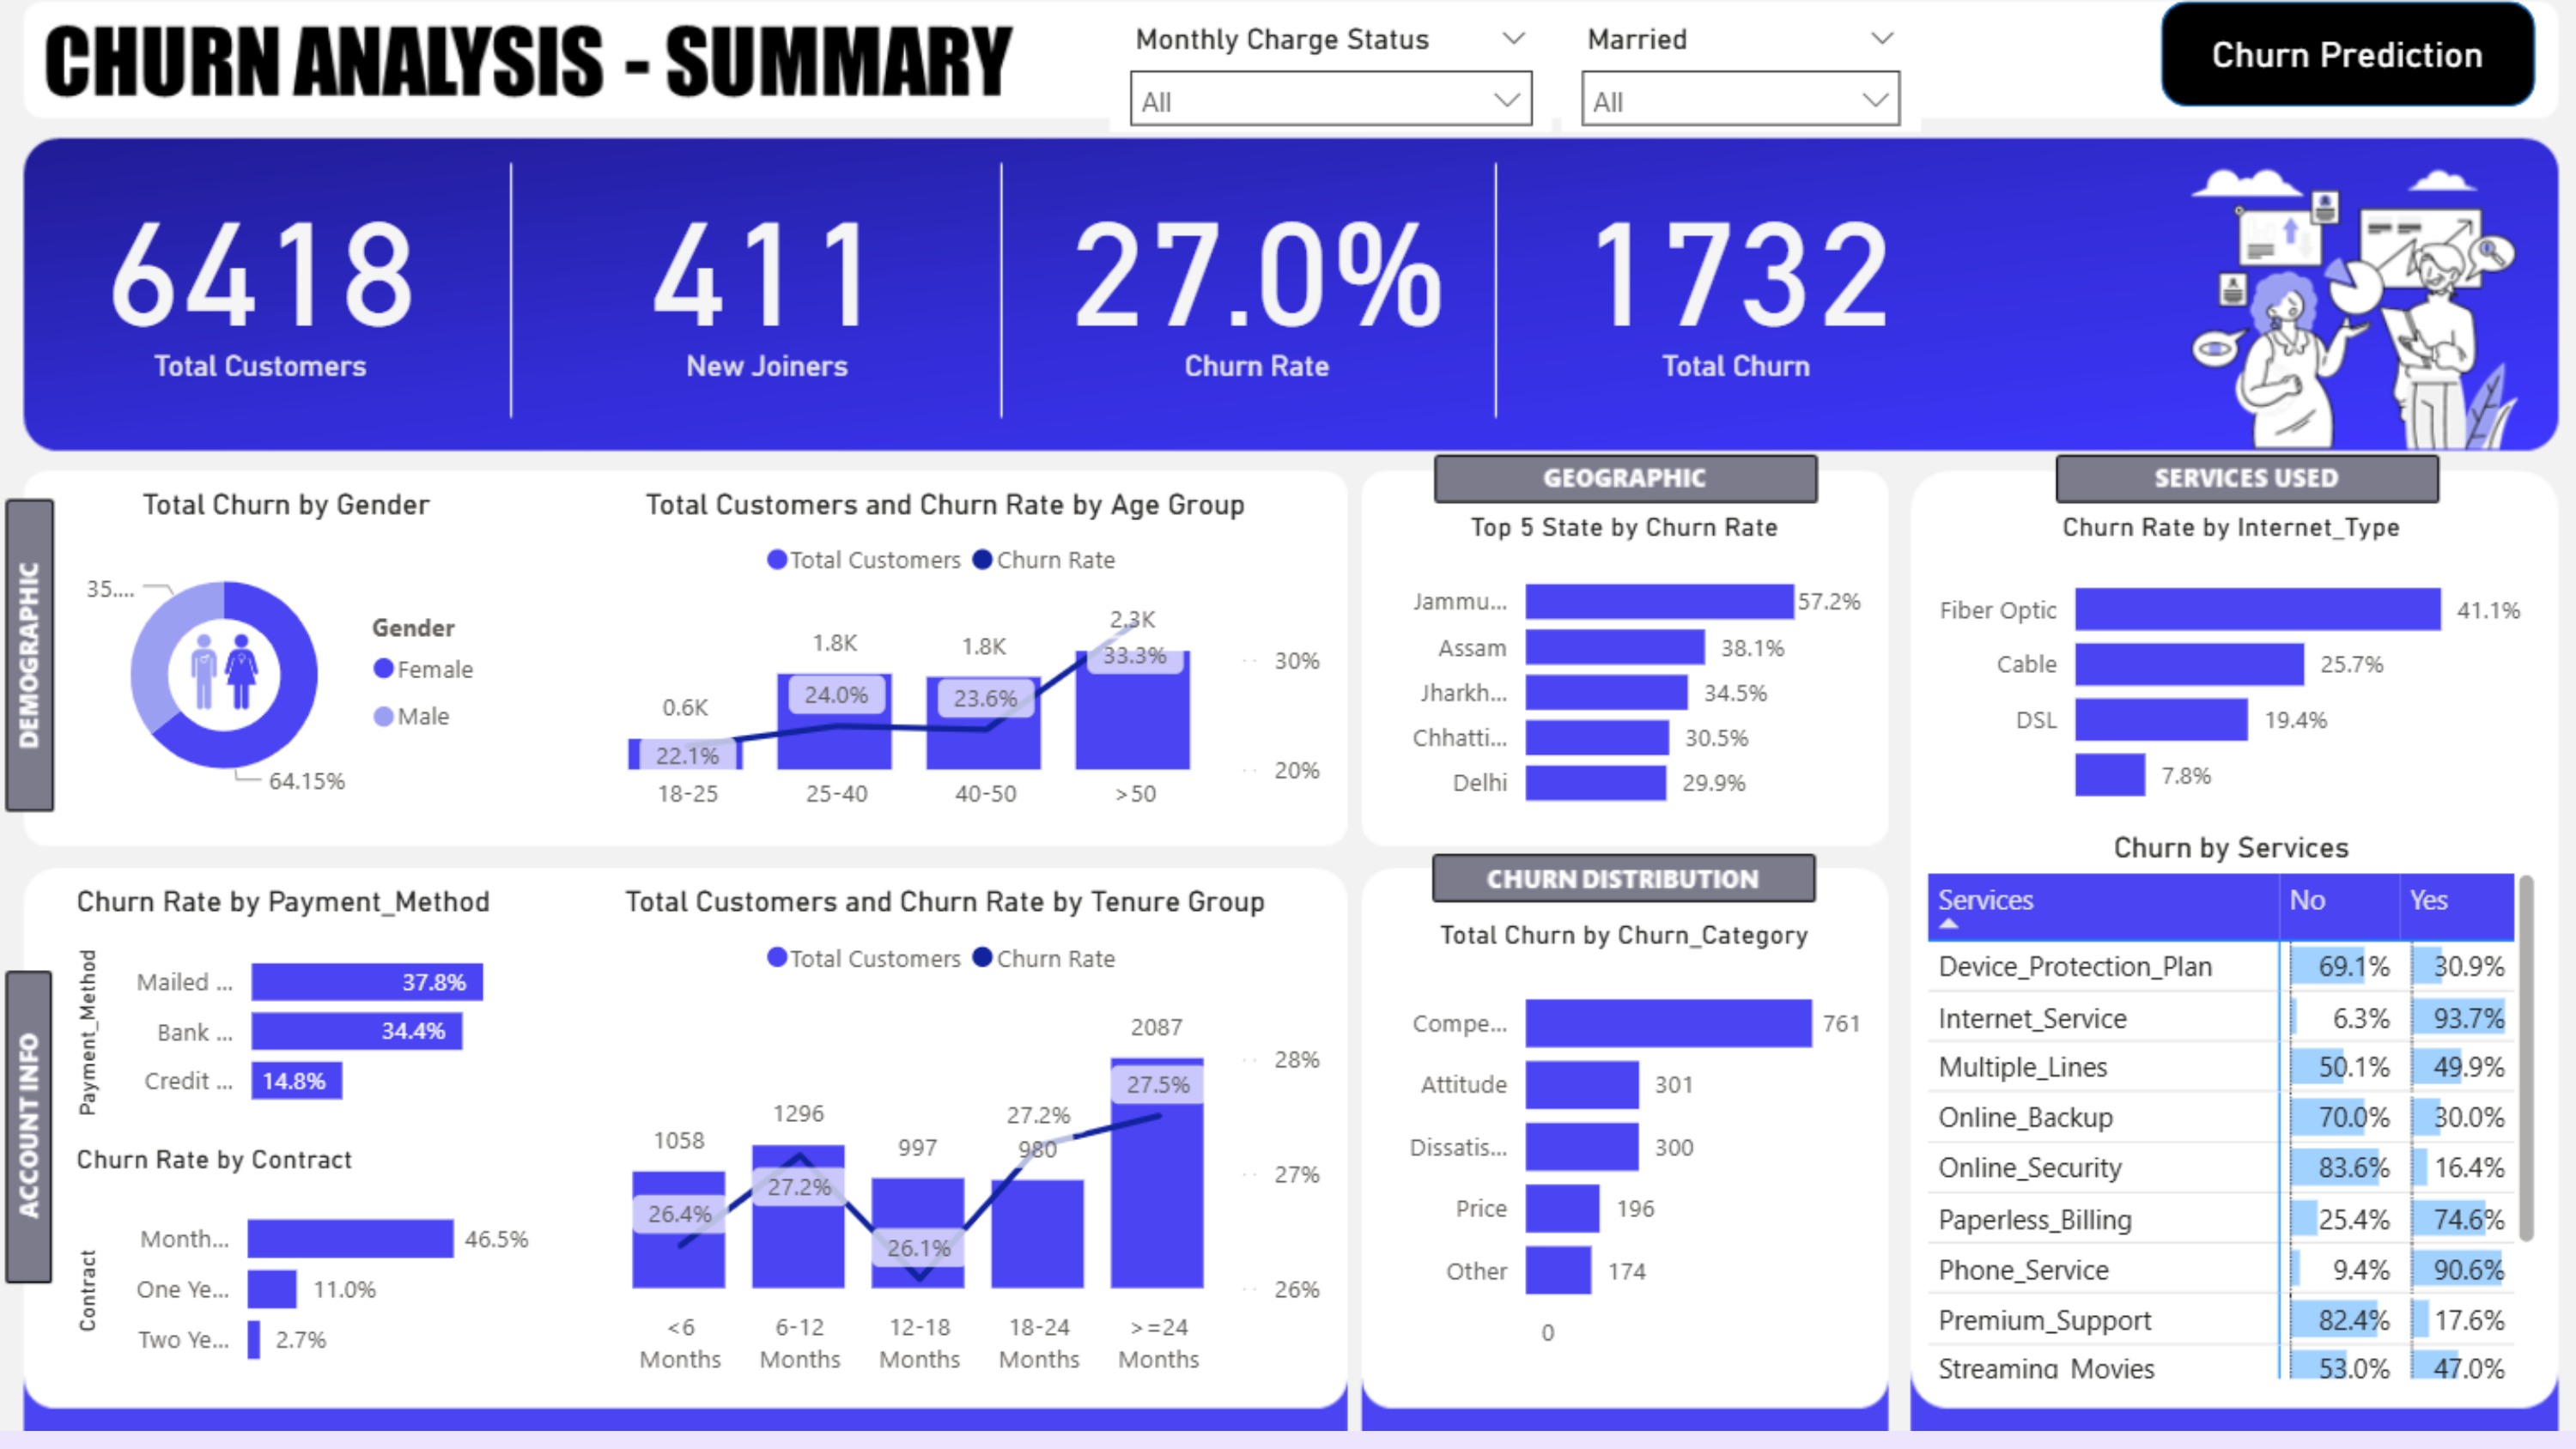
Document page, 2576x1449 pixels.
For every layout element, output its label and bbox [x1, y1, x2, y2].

text_box [0, 0, 2576, 1431]
